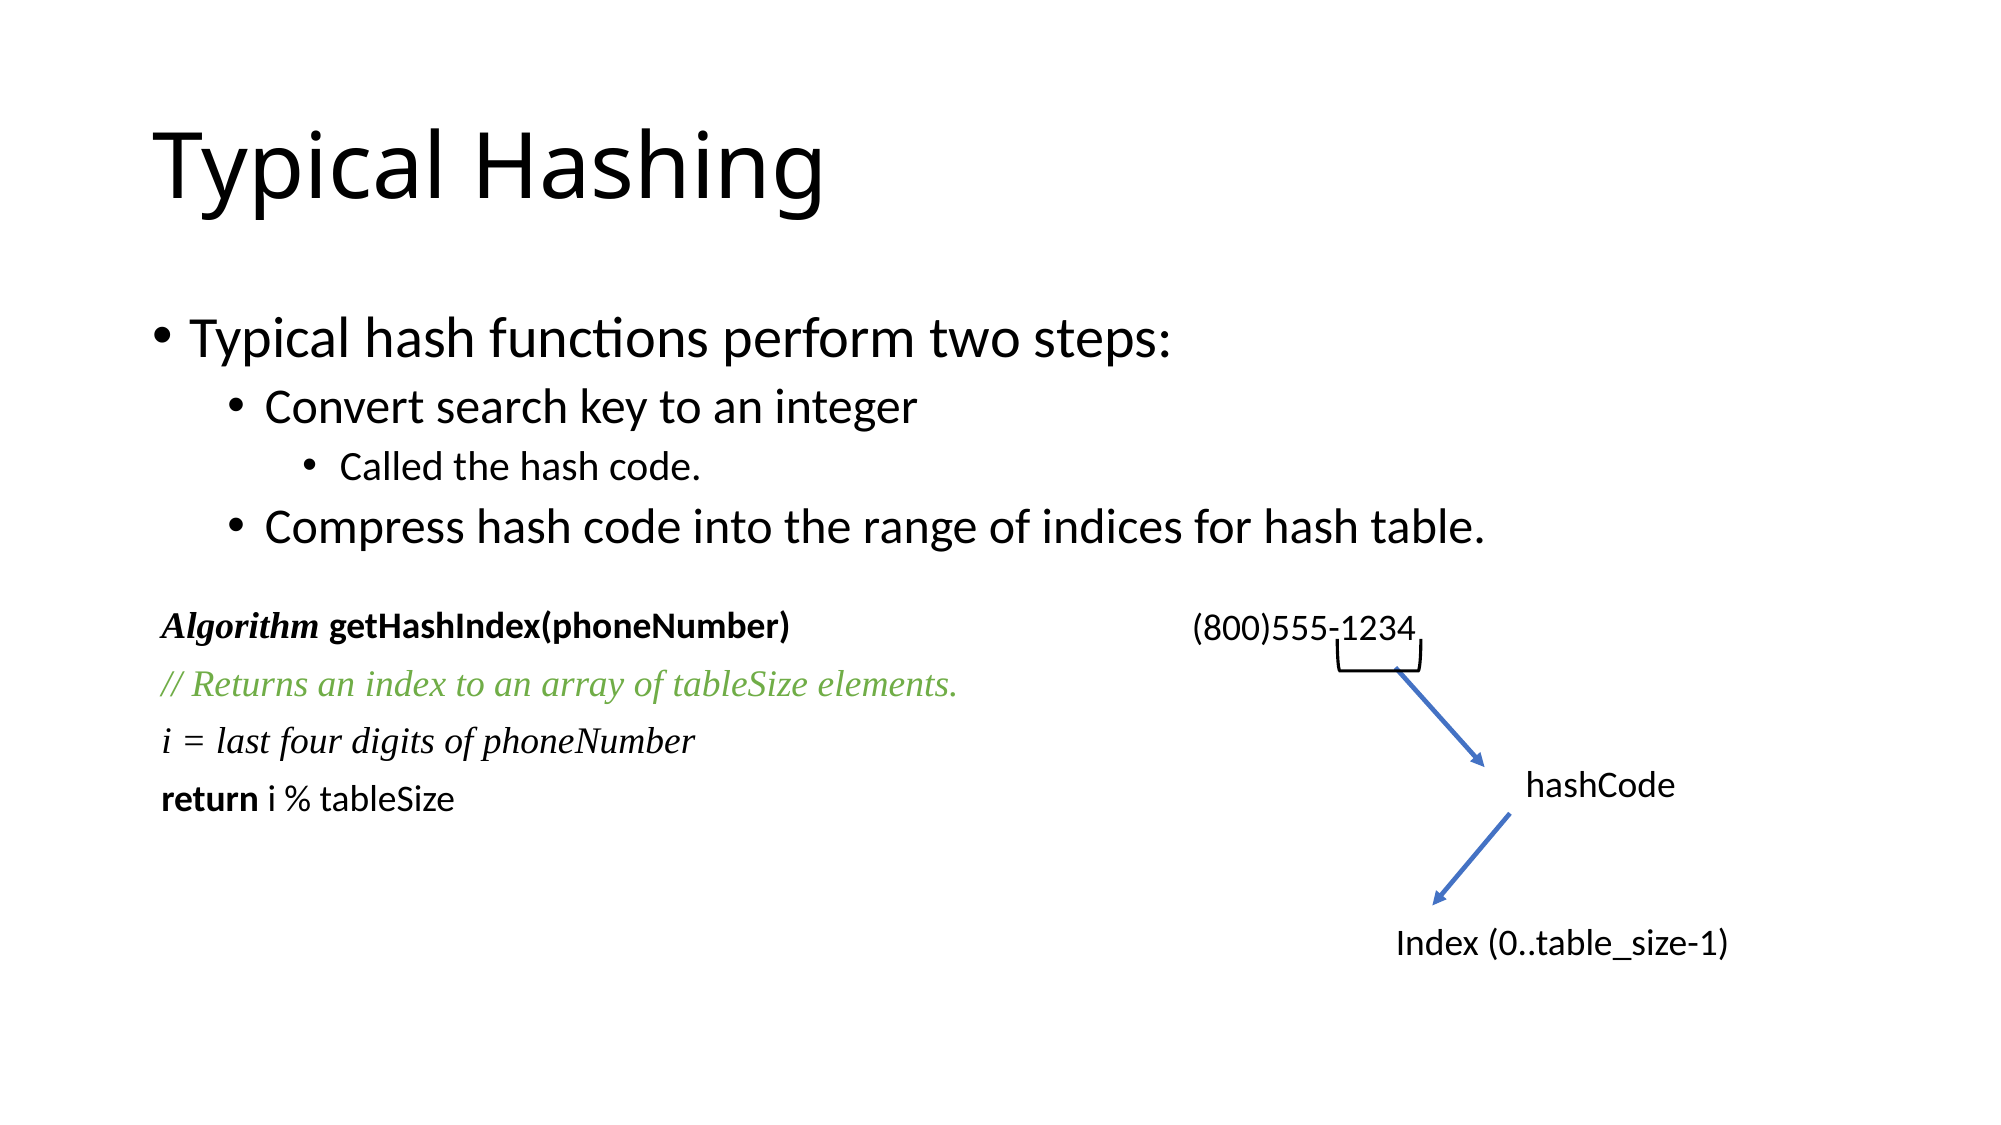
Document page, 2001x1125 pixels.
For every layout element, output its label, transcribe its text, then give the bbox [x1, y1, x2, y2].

text_box [1336, 638, 1422, 672]
list Typical hash functions perform two steps: Convert search key to an integer Called the hash code. Compress hash code into the range of indices for hash table. [137, 299, 1863, 1014]
text_box (800)555-1234 [1177, 595, 1431, 656]
text_box hashCode [1510, 752, 1692, 813]
title Typical Hashing [137, 59, 1863, 278]
text_box Algorithm getHashIndex(phoneNumber) // Returns an index to an array of tableSize elements. i = last four digits of phoneNumber return i % tableSize [90, 593, 968, 826]
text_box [1395, 667, 1485, 768]
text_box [1432, 813, 1510, 906]
text_box Index (0..table_size-1) [1381, 910, 1745, 970]
